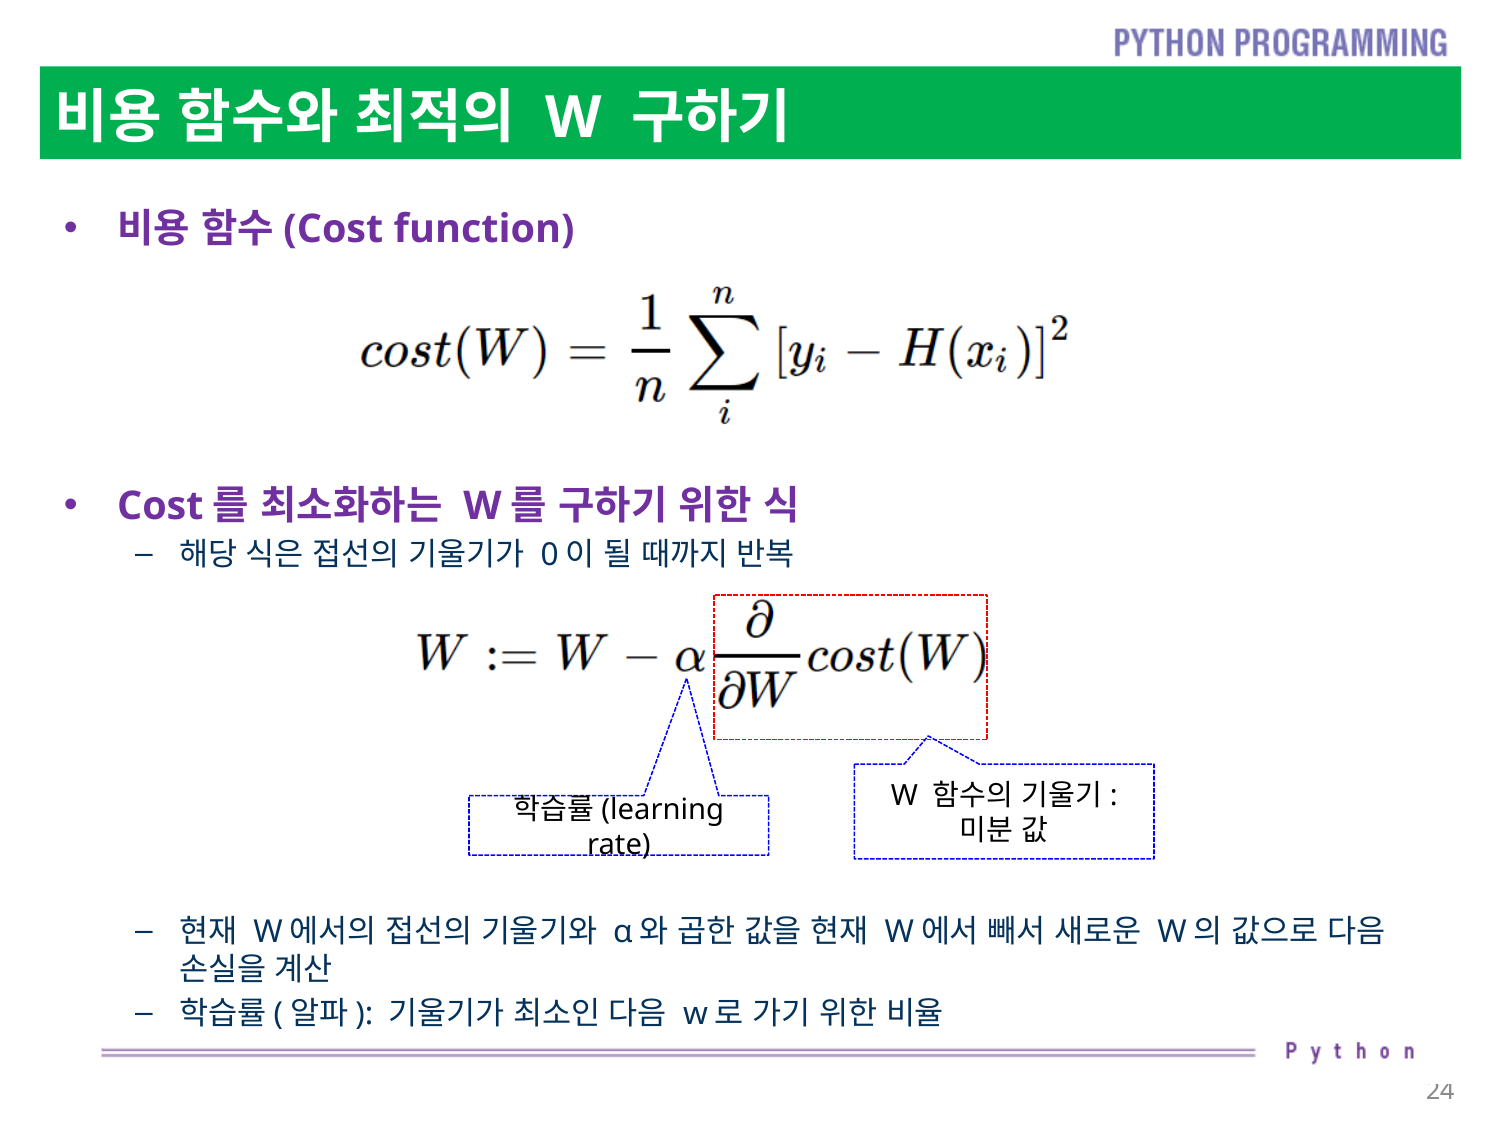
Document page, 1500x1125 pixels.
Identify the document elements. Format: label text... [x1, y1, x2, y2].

picture [402, 578, 1001, 724]
picture [350, 274, 1078, 437]
picture [1106, 13, 1462, 66]
slide_number 24 [1119, 1071, 1470, 1112]
picture [18, 1020, 1483, 1084]
text_box 학습률(learning rate) [466, 732, 771, 858]
text_box [712, 732, 989, 742]
title 비용 함수와 최적의 W 구하기 [39, 76, 1444, 152]
list 비용 함수(Cost function) Cost를 최소화하는 W를 구하기 위한 식 해당 식은 접선의 기울기가 0이 될 때까지 반복 현재 W에서의 접선의 기울기와 α와 곱한 값을 현재 W에서 빼서 새로운 W의 값으로 다음 손실을 계산 학습률(알파): 기울기가 최소인 다음 w로 가기 위한 비율 [48, 195, 1461, 1041]
text_box W 함수의 기울기: 미분 값 [852, 734, 1157, 861]
